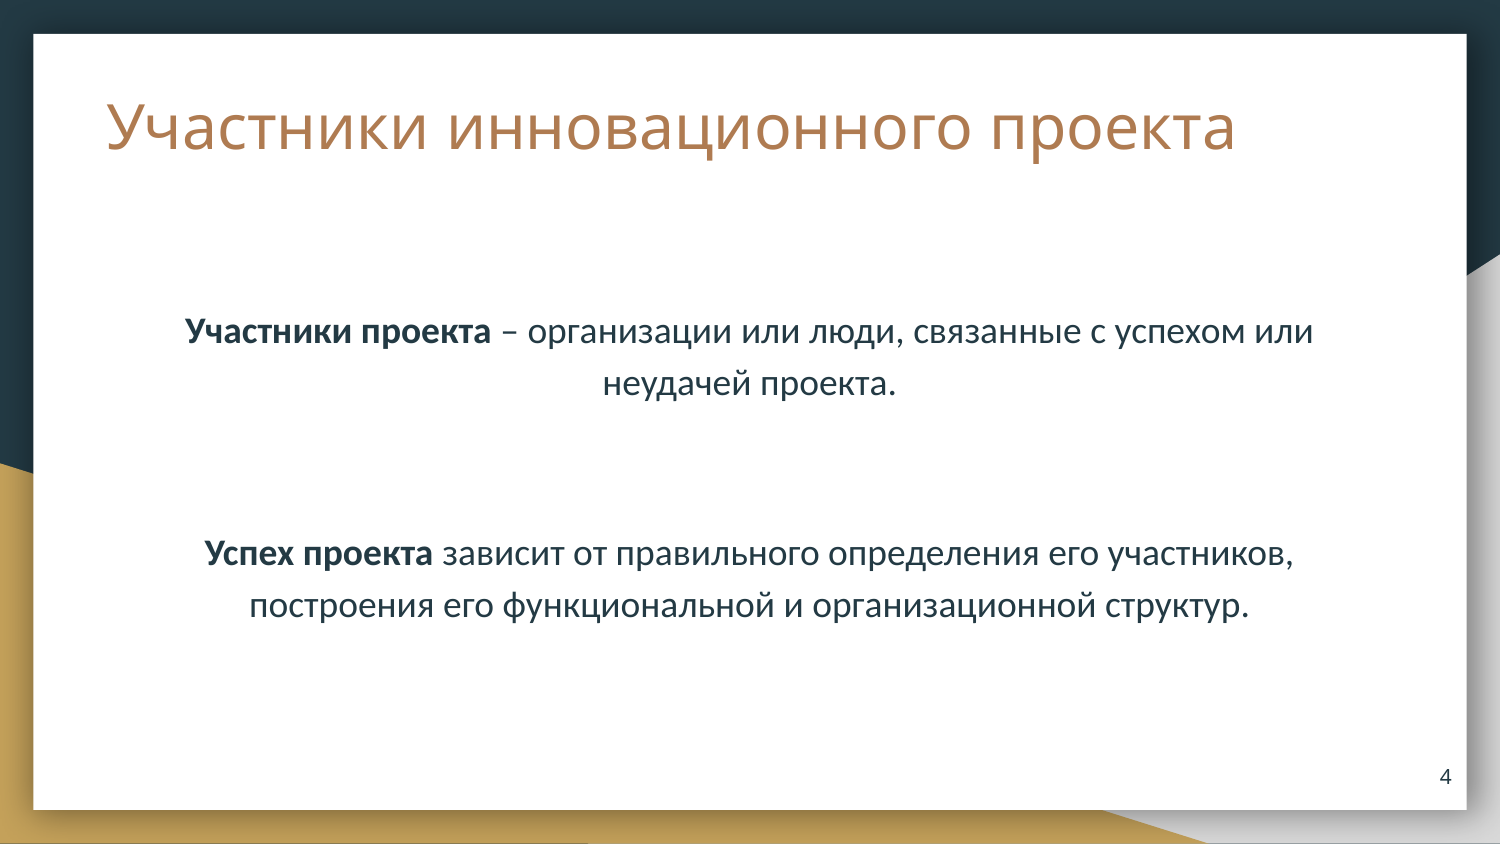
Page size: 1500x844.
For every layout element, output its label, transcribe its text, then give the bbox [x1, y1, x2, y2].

list Участники проекта – организации или люди, связанные с успехом или неудачей проекта. Успех проекта зависит от правильного определения его участников, построения его функциональной и организационной структур. [134, 196, 1366, 729]
slide_number ‹#› [1376, 745, 1467, 810]
title Участники инновационного проекта [90, 72, 1323, 229]
